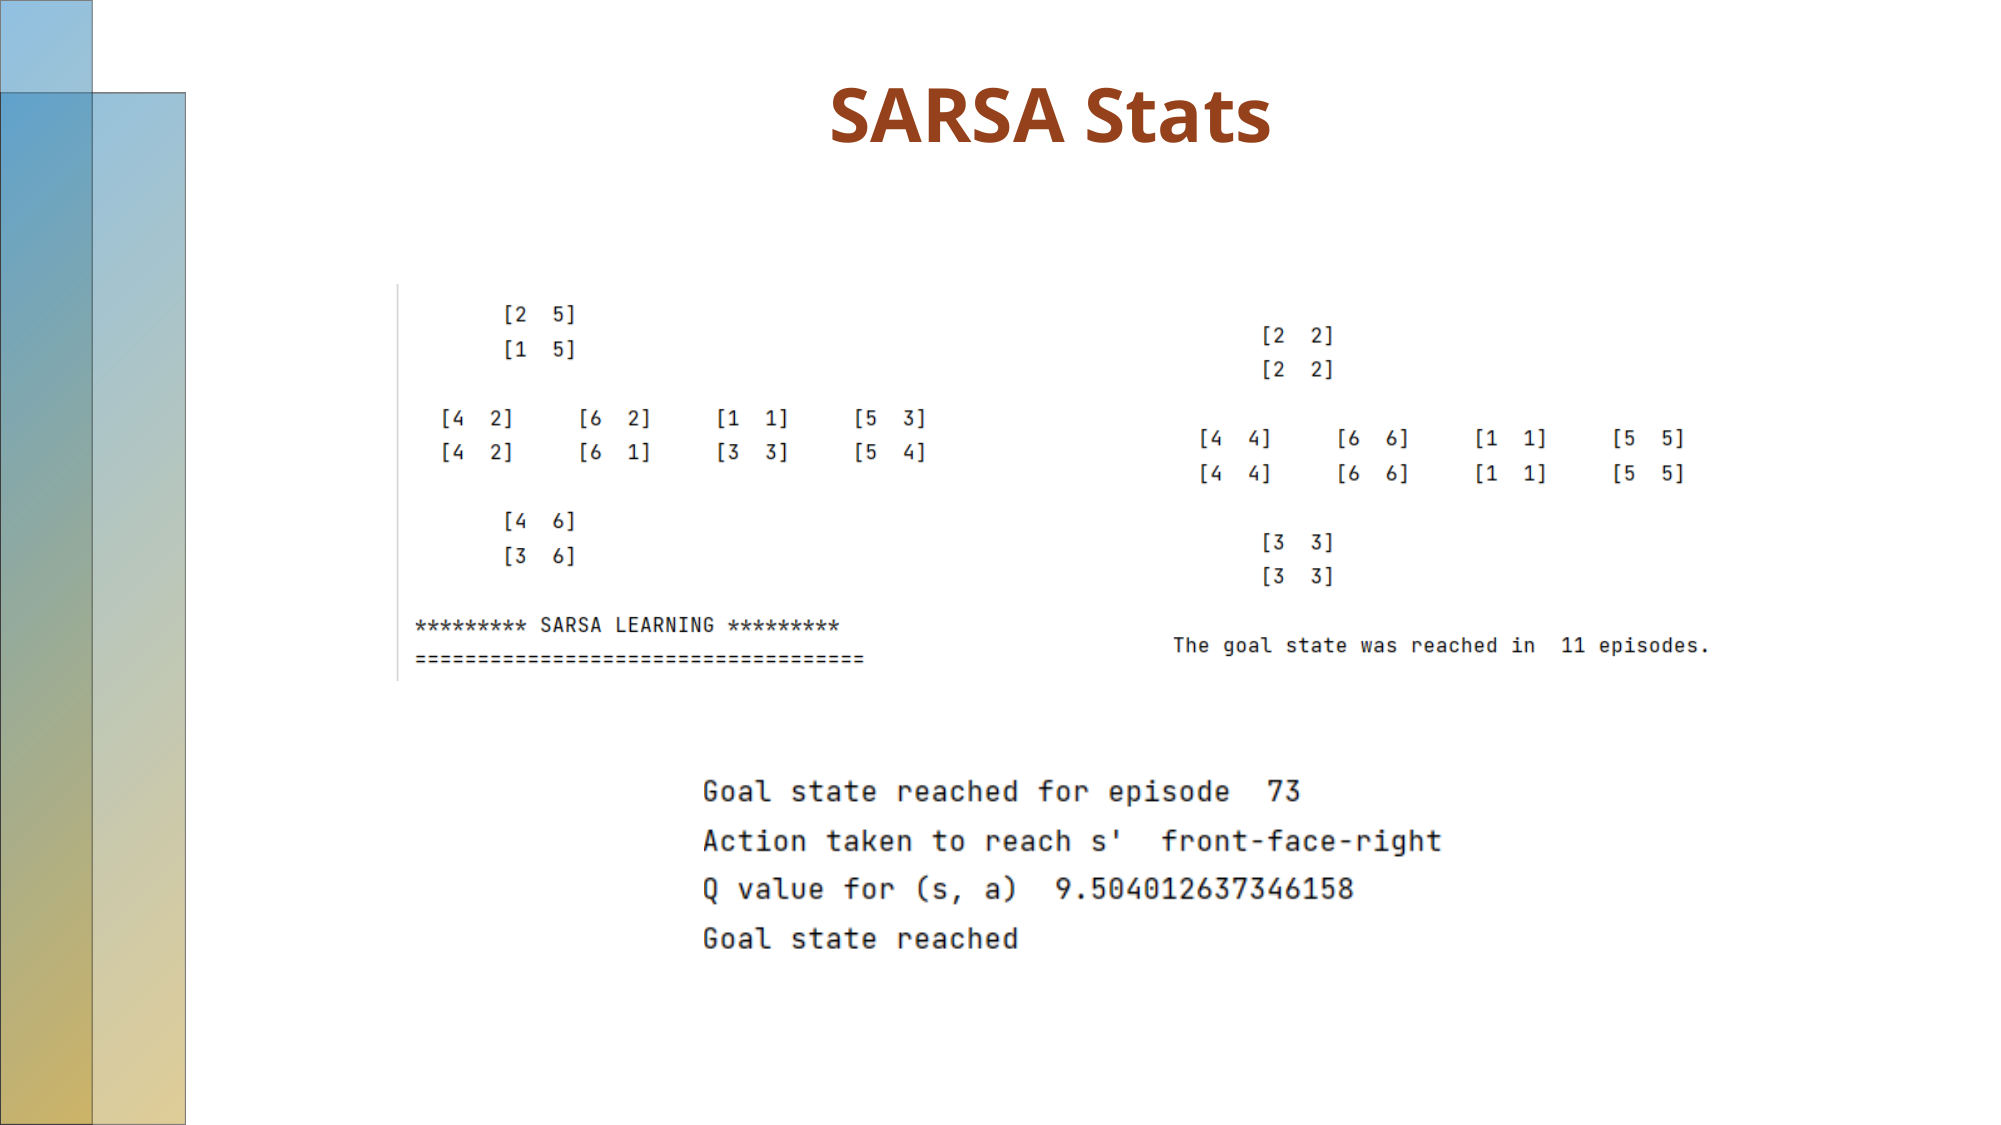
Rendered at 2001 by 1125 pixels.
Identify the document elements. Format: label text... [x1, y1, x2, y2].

text_box SARSA Stats [492, 59, 1611, 165]
picture [1164, 290, 1754, 675]
picture [396, 284, 1013, 681]
picture [704, 736, 1493, 988]
